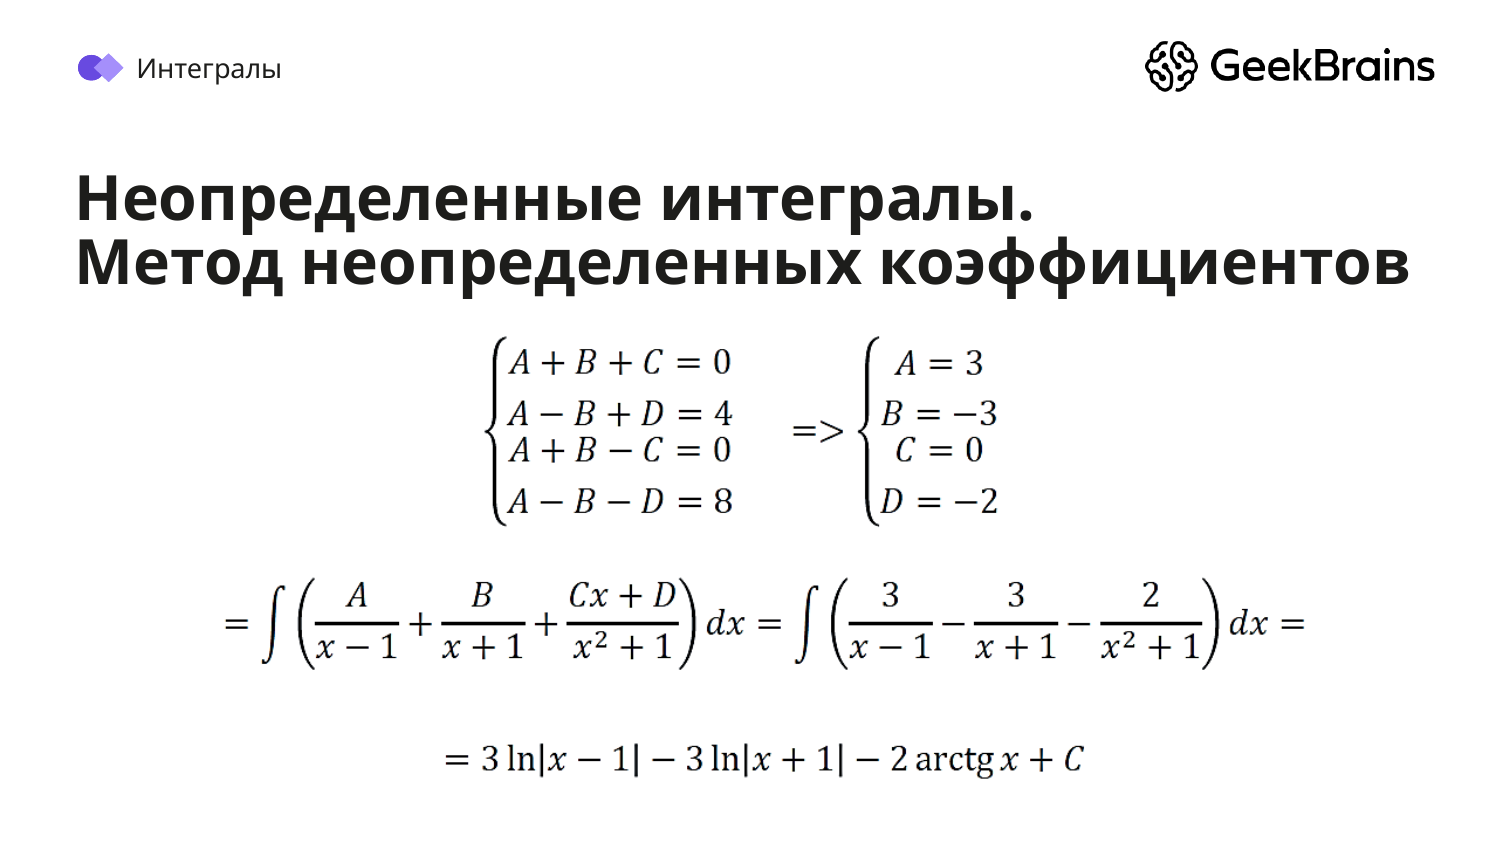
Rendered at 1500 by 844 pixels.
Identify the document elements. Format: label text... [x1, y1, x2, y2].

title Интегралы [134, 39, 812, 83]
title Неопределенные интегралы. Метод неопределенных коэффициентов [74, 168, 1442, 243]
text_box [93, 53, 124, 82]
picture [199, 329, 1317, 815]
text_box [78, 54, 102, 81]
picture [1145, 39, 1435, 93]
